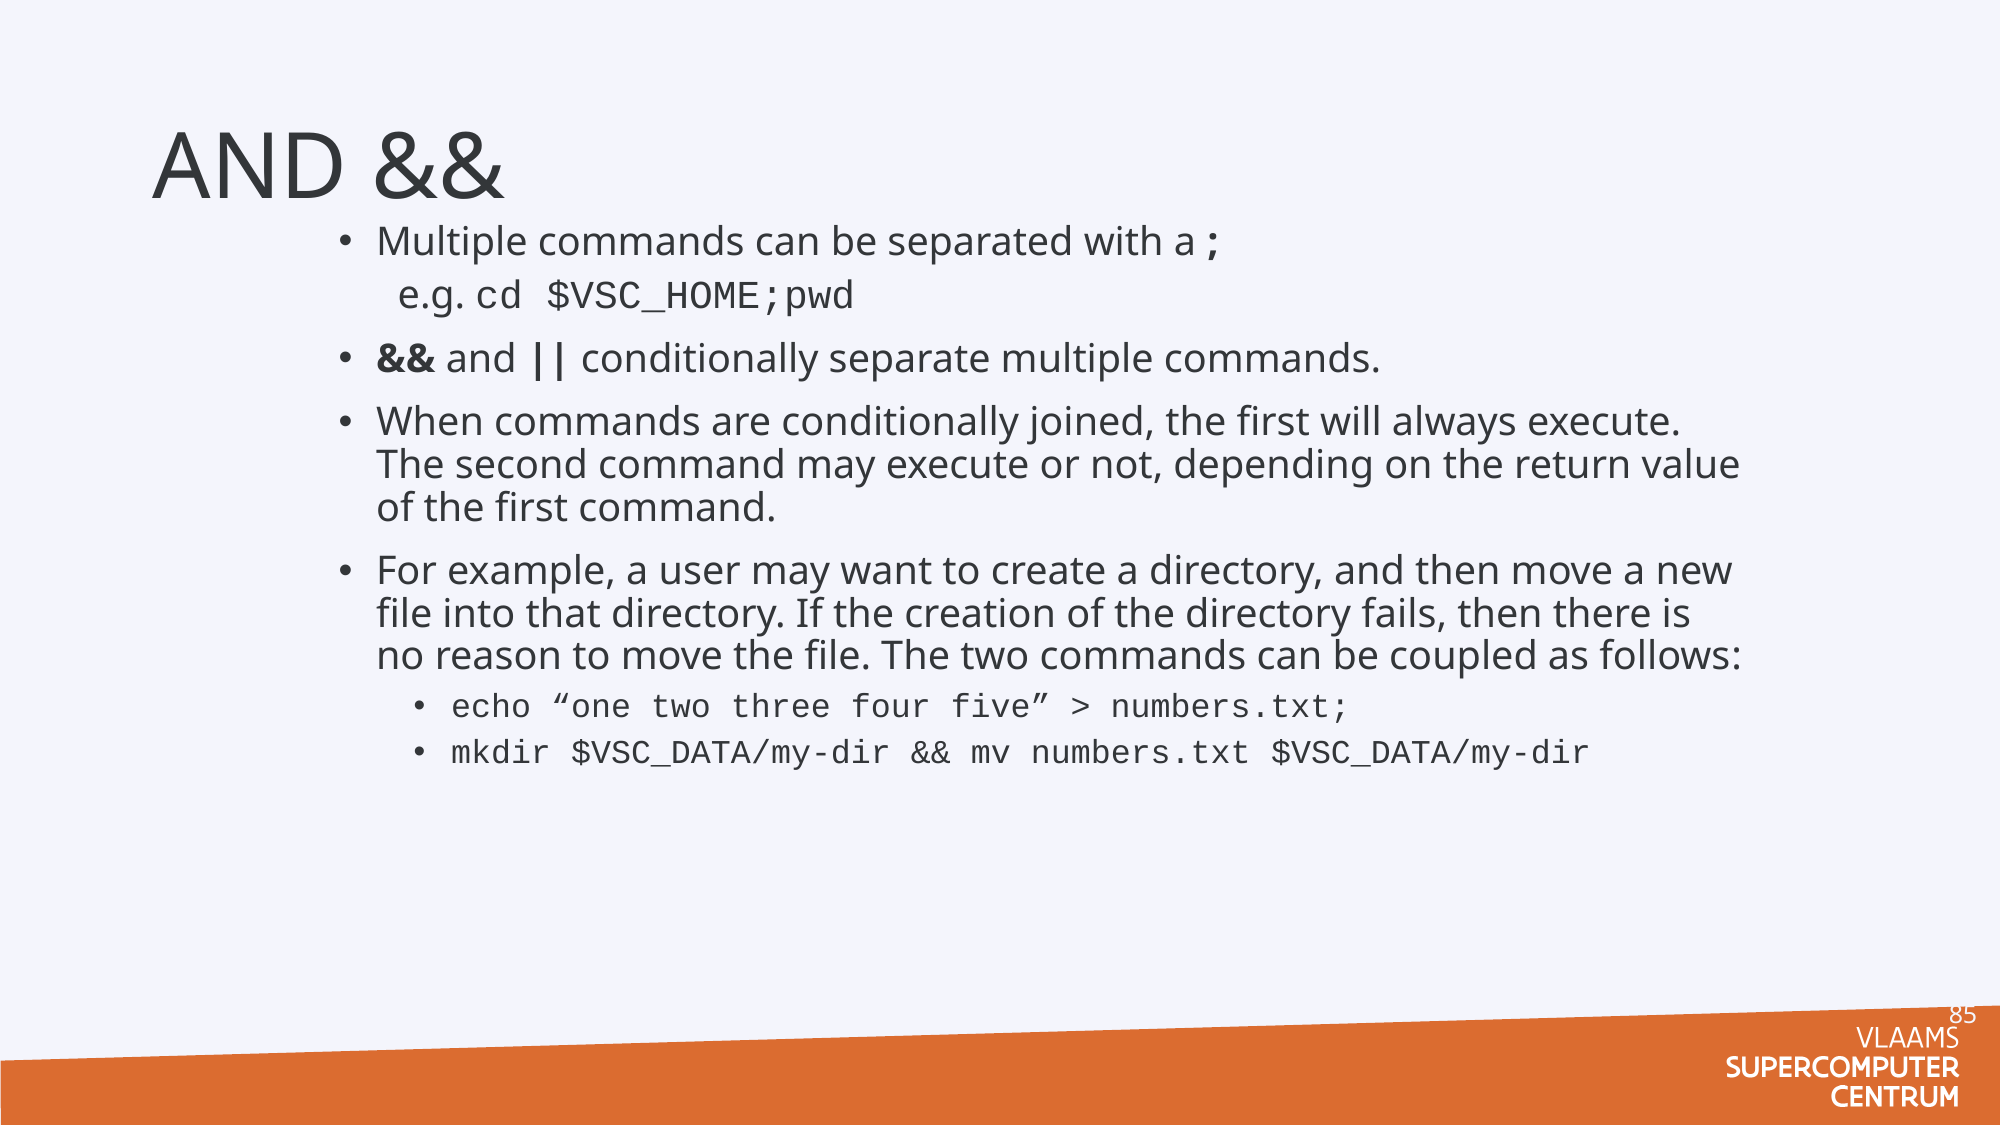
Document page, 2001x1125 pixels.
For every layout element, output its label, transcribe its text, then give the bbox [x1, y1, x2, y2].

title AND && [137, 59, 1863, 278]
slide_number 85 [1787, 992, 1993, 1040]
picture [1725, 1021, 1960, 1117]
list Multiple commands can be separated with a ; e.g. cd $VSC_HOME;pwd && and || conditionally separate multiple commands. When commands are conditionally joined, the first will always execute. The second command may execute or not, depending on the return value of the first command. For example, a user may want to create a directory, and then move a new file into that directory. If the creation of the directory fails, then there is no reason to move the file. The two commands can be coupled as follows: echo “one two three four five” > numbers.txt; mkdir $VSC_DATA/my-dir && mv numbers.txt $VSC_DATA/my-dir [338, 221, 1750, 948]
